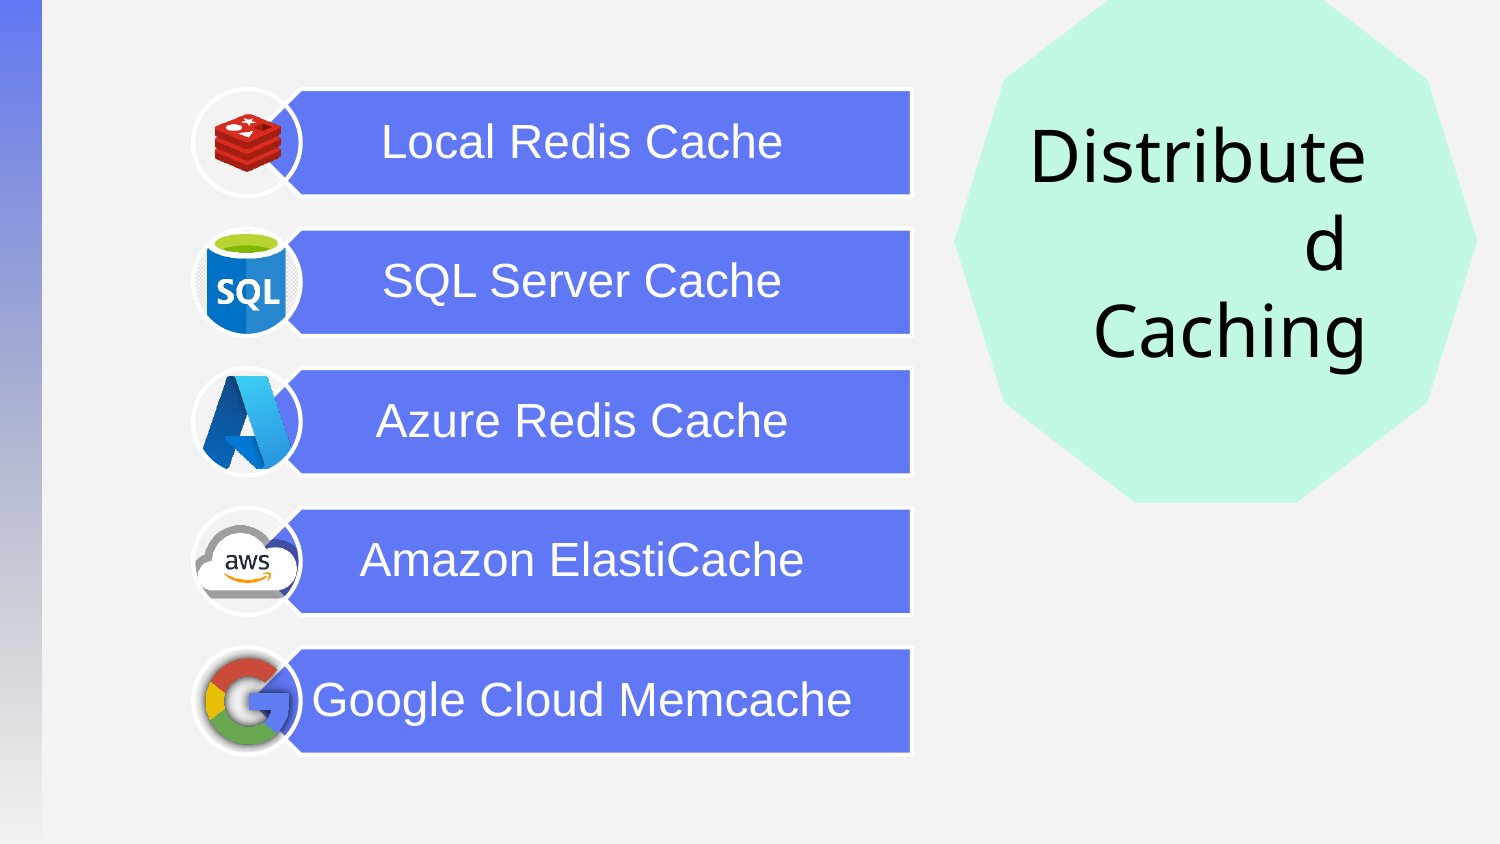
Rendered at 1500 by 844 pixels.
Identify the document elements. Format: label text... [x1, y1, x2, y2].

list Distributed Caching [1055, 88, 1383, 394]
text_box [52, 88, 1053, 756]
